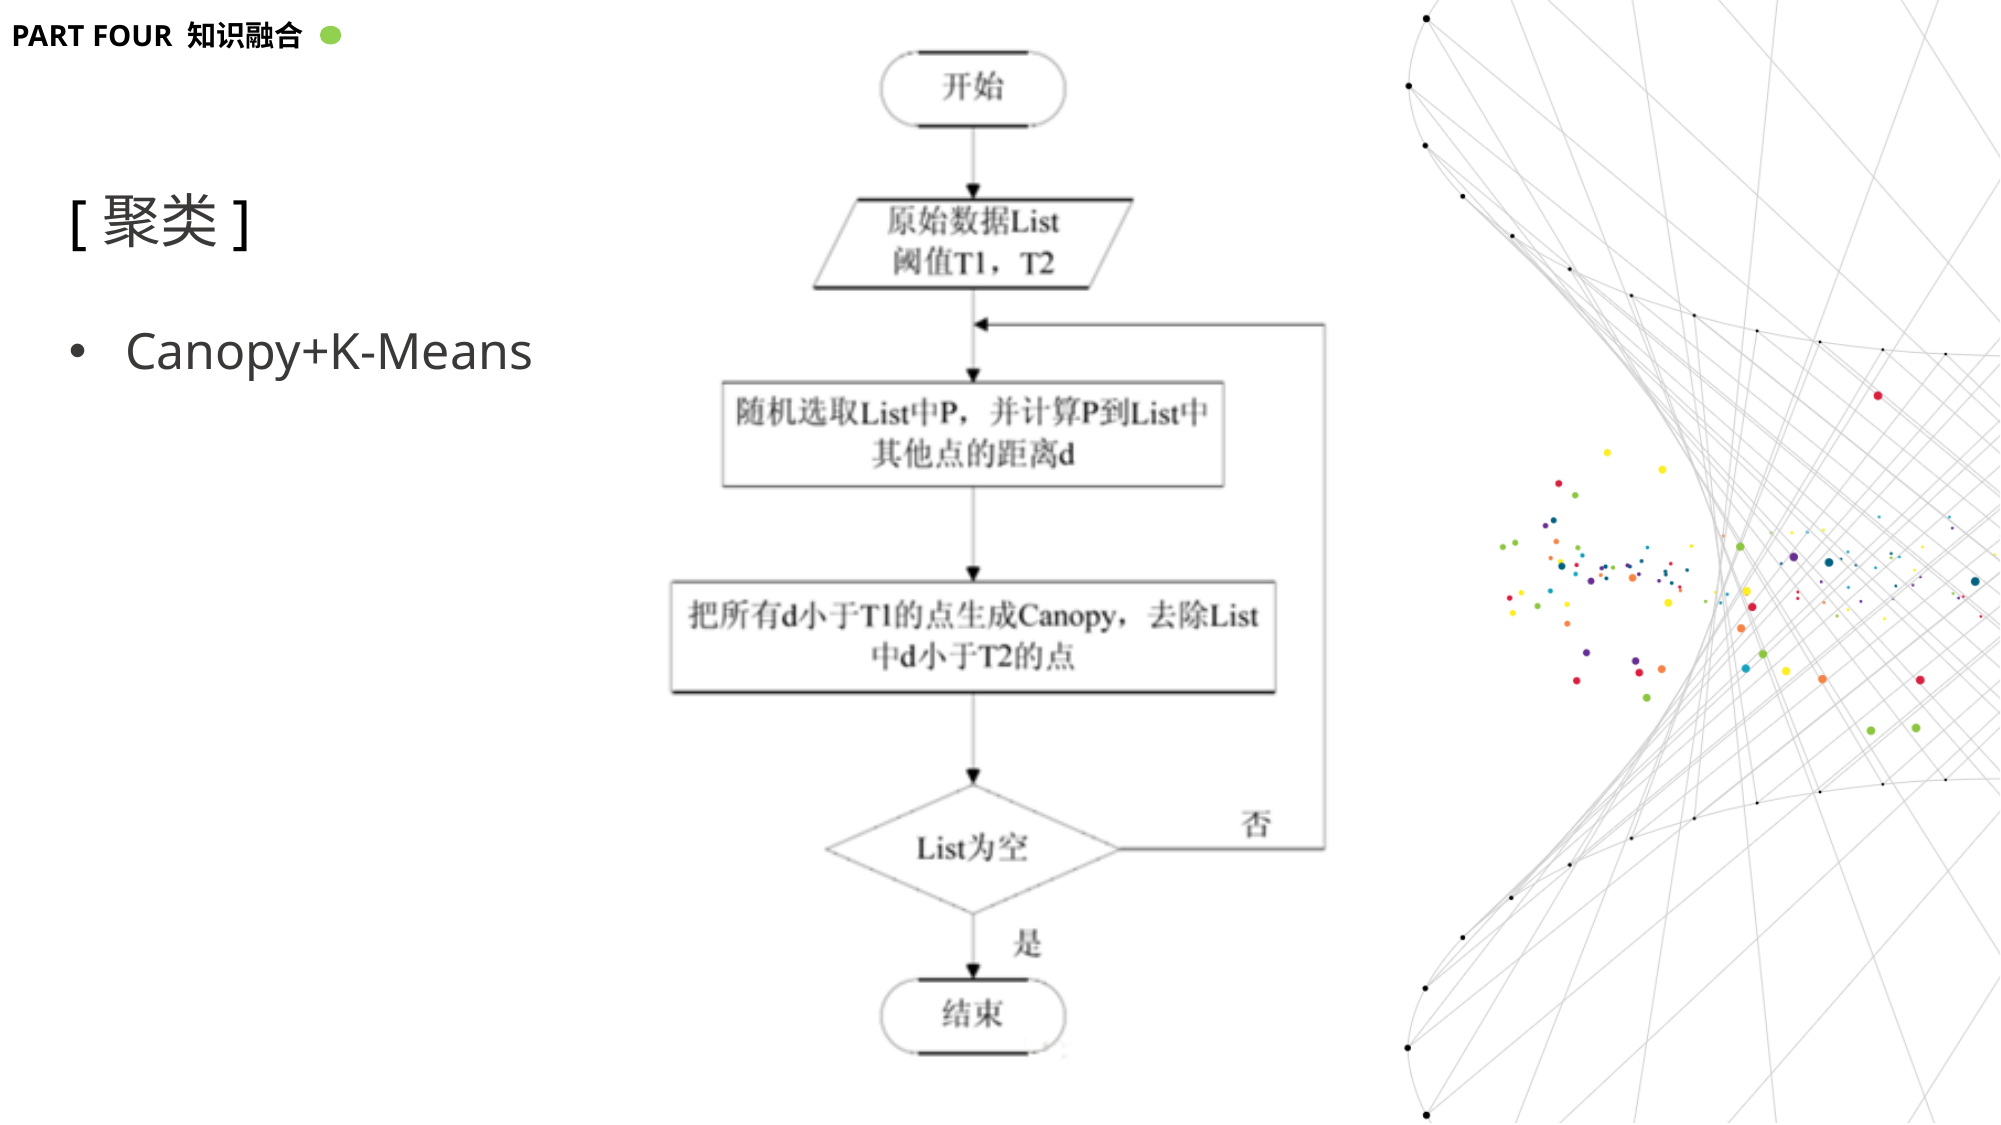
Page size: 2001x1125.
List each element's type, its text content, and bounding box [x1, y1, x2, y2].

picture [642, 0, 2001, 1123]
text_box [聚类] [54, 176, 642, 261]
text_box [318, 24, 343, 46]
text_box Canopy+K-Means [54, 312, 642, 388]
text_box PART FOUR 知识融合 [0, 9, 320, 60]
